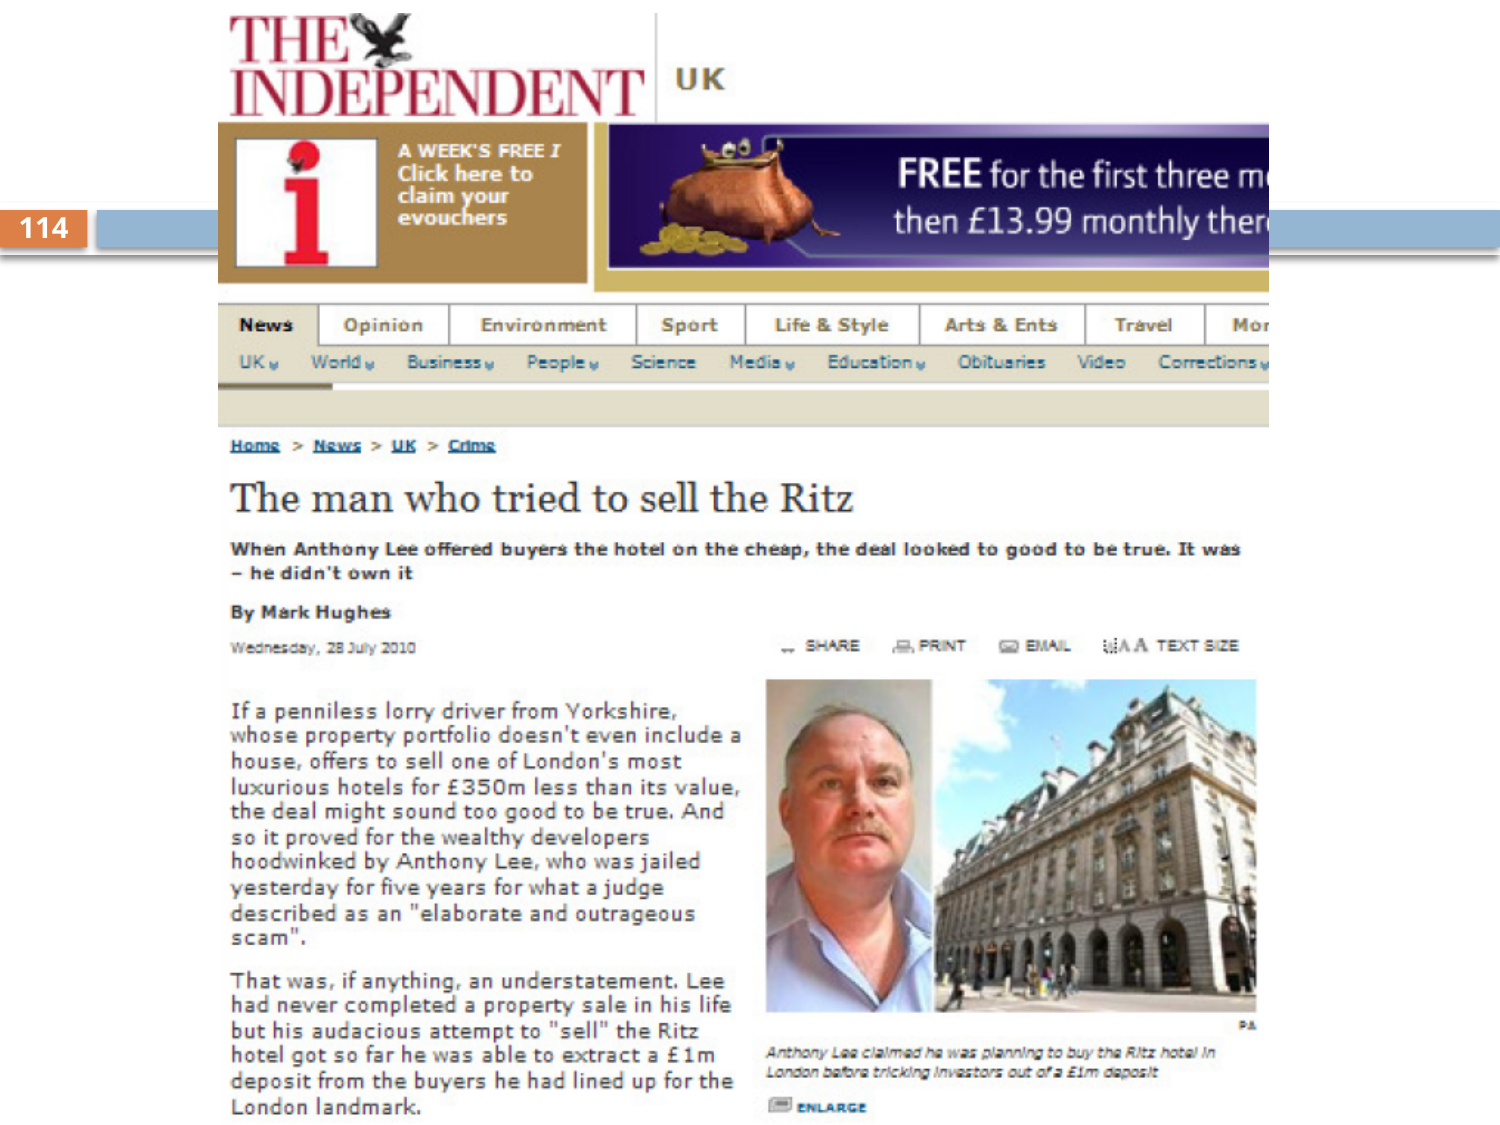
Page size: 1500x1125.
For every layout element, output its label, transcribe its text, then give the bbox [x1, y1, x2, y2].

picture [218, 12, 1269, 1125]
slide_number 114 [0, 208, 88, 249]
